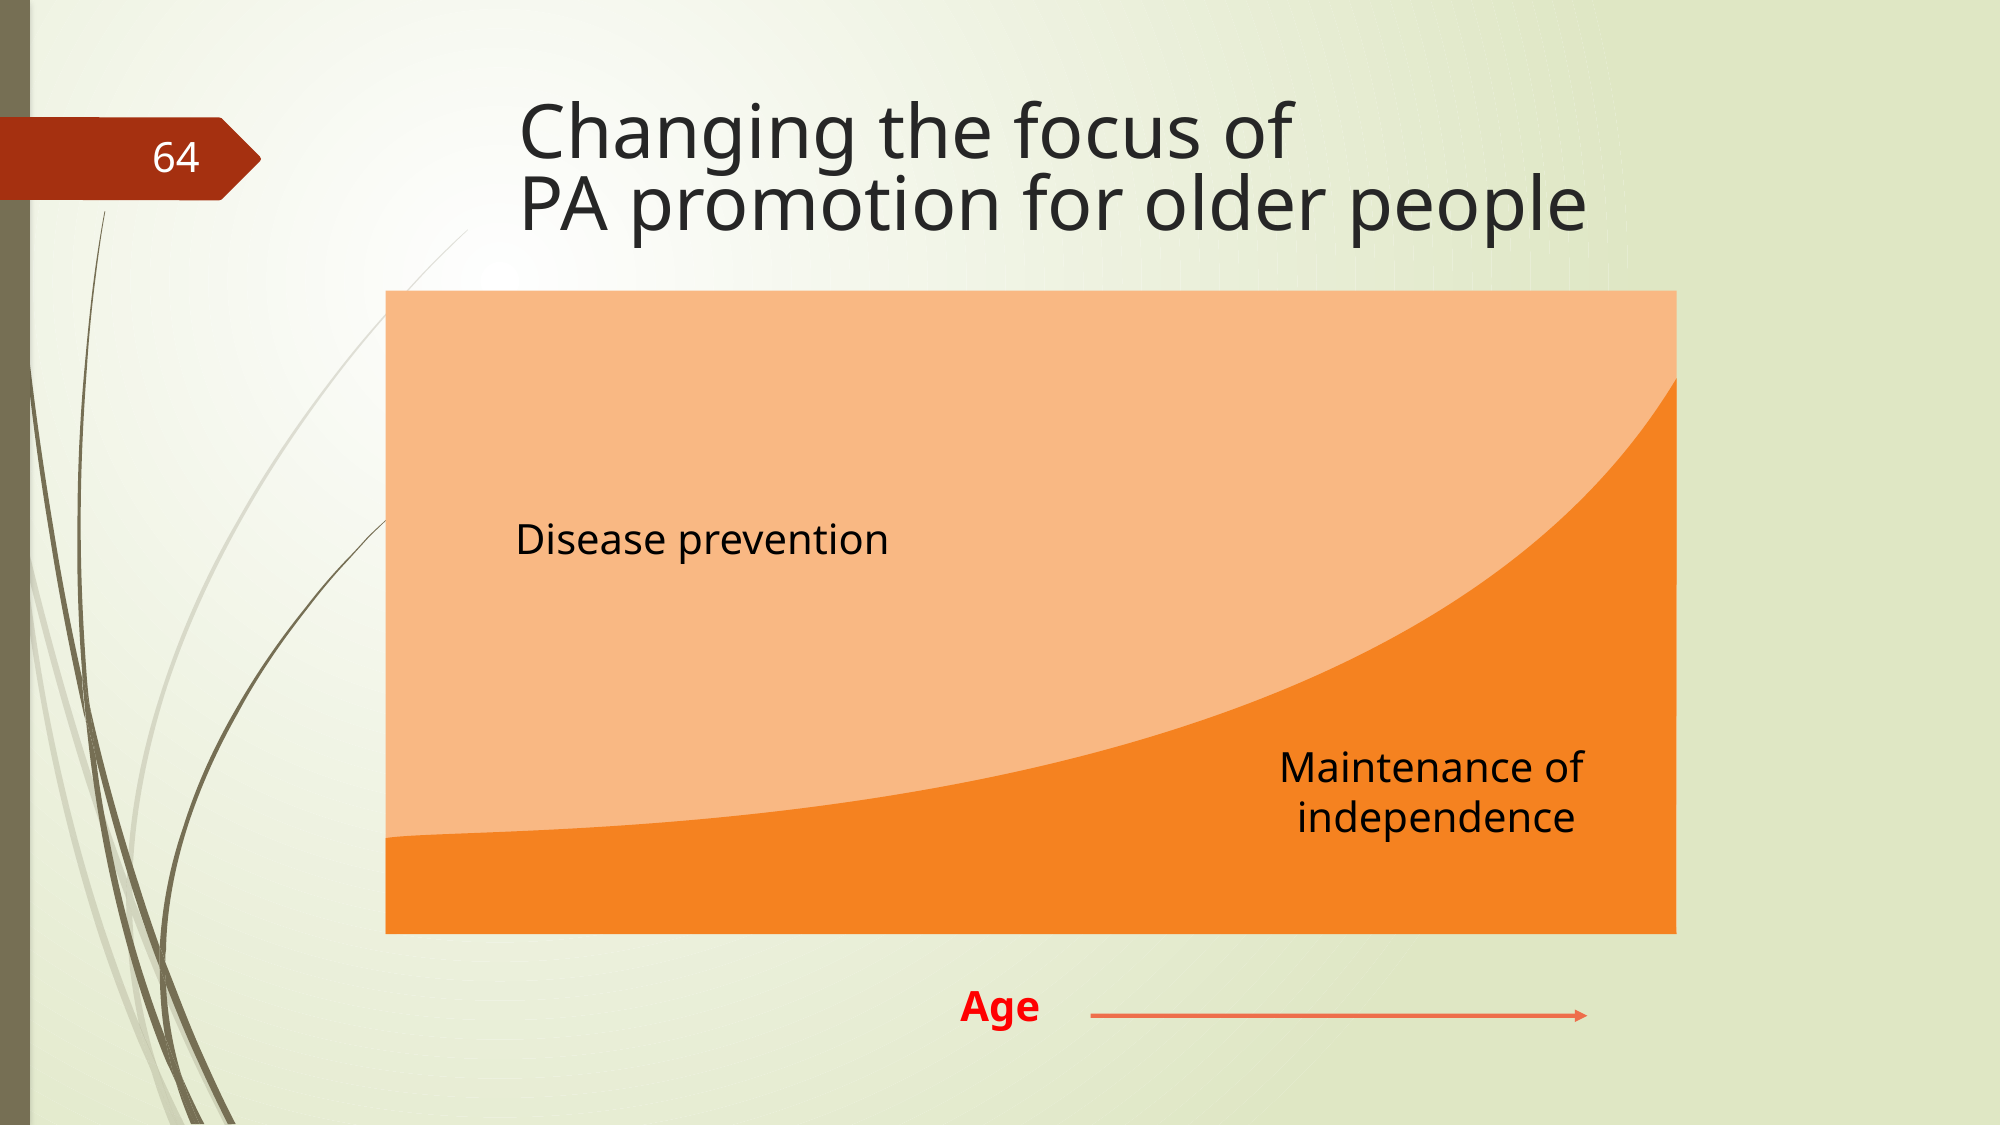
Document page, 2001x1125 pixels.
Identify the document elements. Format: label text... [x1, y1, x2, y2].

title Changing the focus of PA promotion for older people [503, 93, 1677, 256]
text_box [385, 290, 1677, 1038]
slide_number 64 [87, 129, 216, 190]
